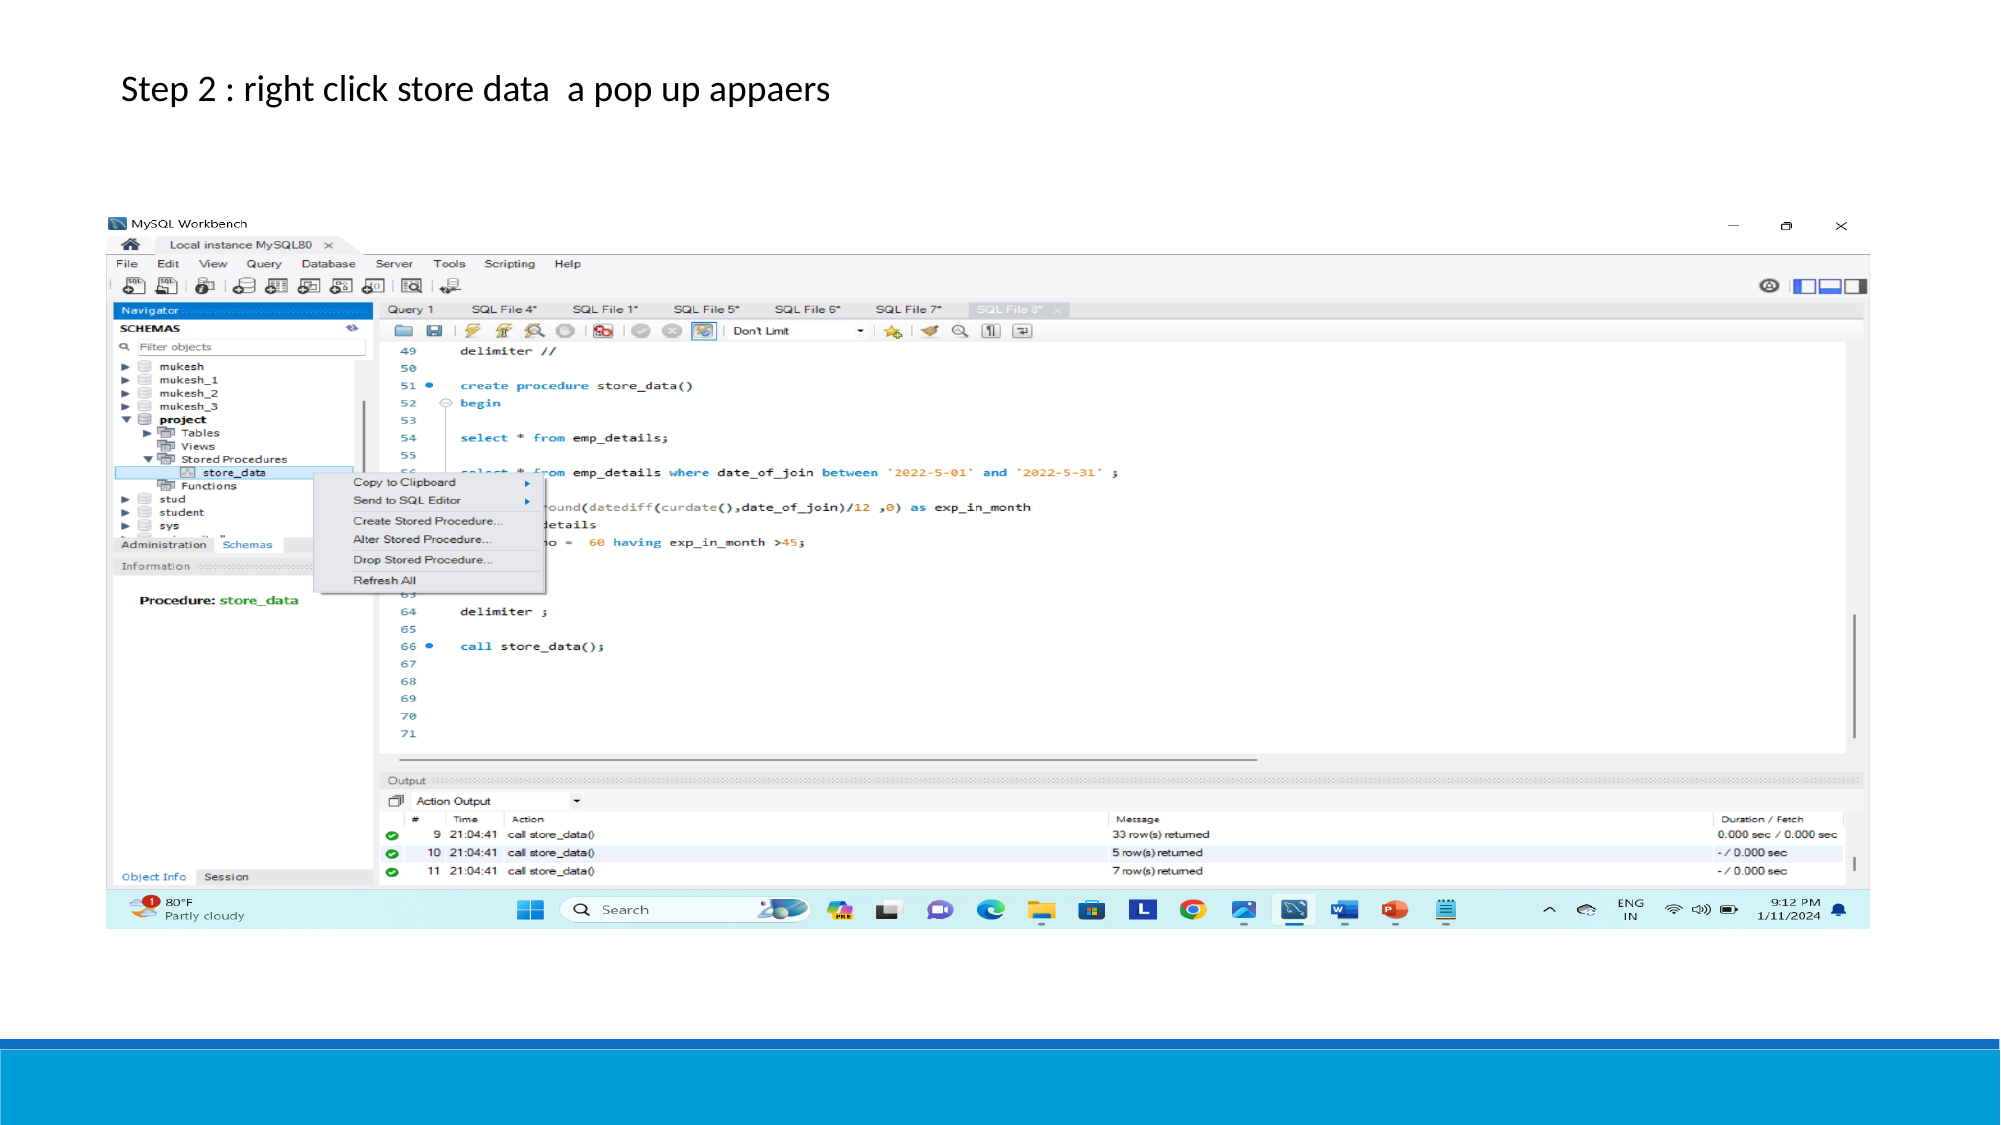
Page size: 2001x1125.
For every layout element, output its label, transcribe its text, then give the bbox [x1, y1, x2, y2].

picture [105, 213, 1870, 930]
text_box Step 2 : right click store data a pop up appaers [106, 56, 1854, 117]
